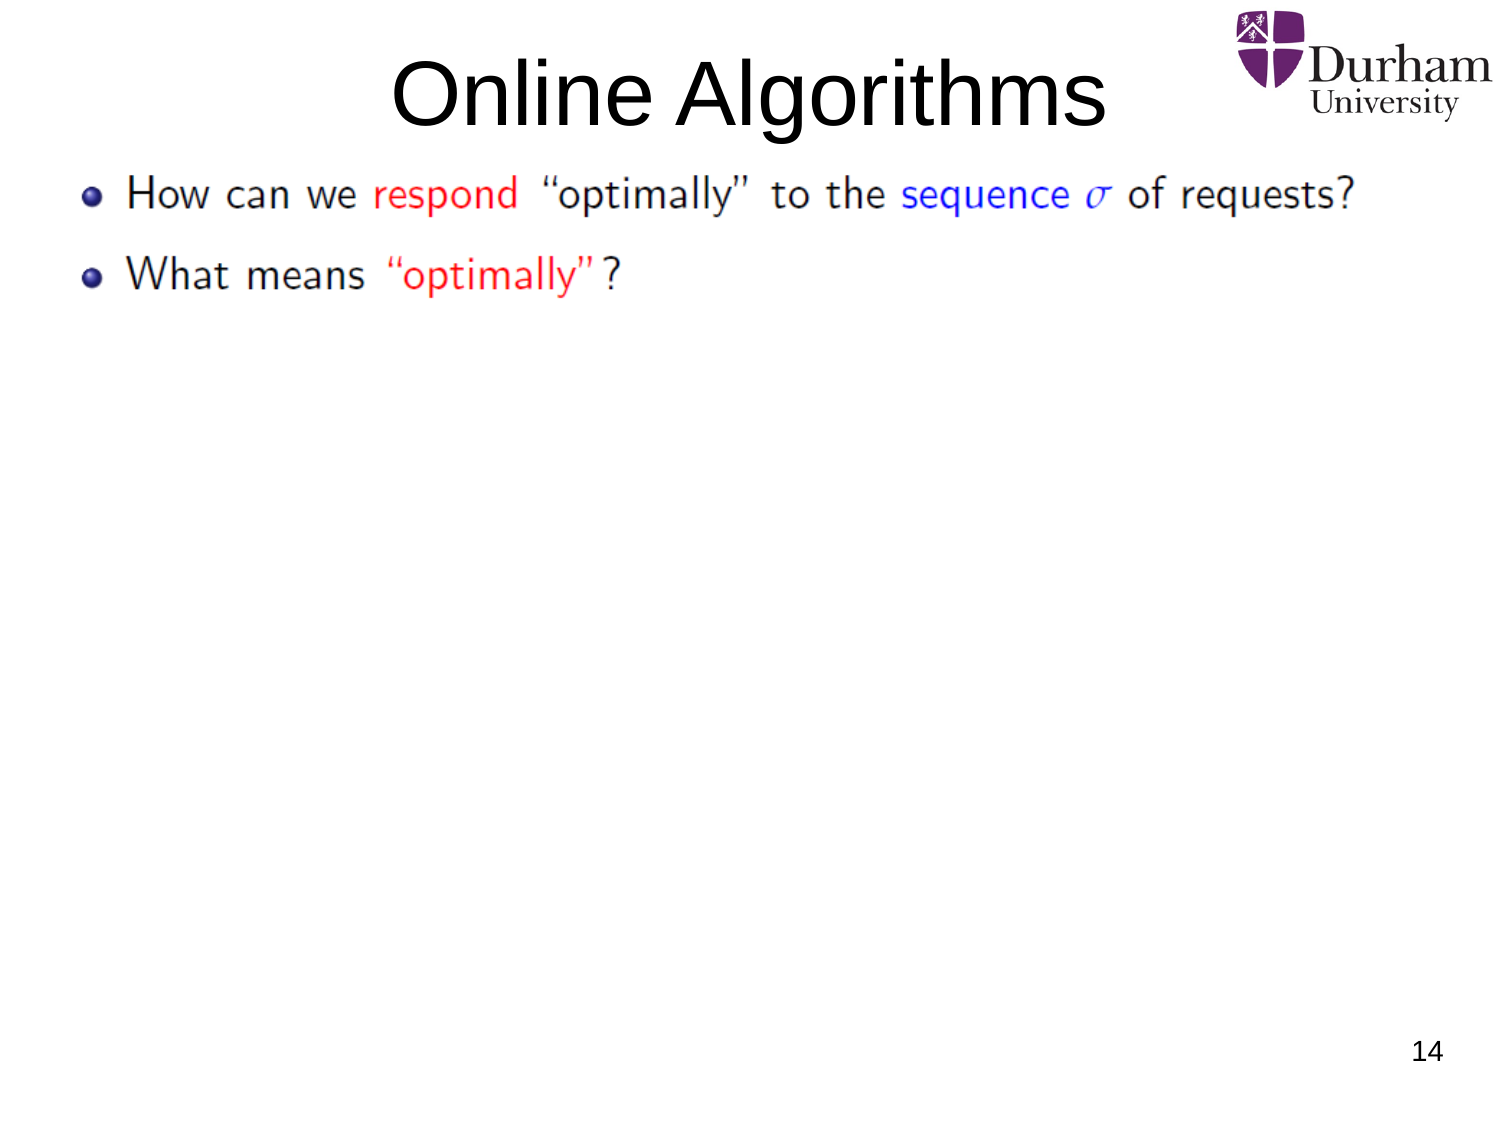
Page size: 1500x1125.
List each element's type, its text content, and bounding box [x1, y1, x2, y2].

picture [0, 148, 1500, 1030]
text_box 14 [1393, 1036, 1459, 1071]
title Online Algorithms [75, 0, 1425, 147]
picture [1233, 7, 1495, 122]
